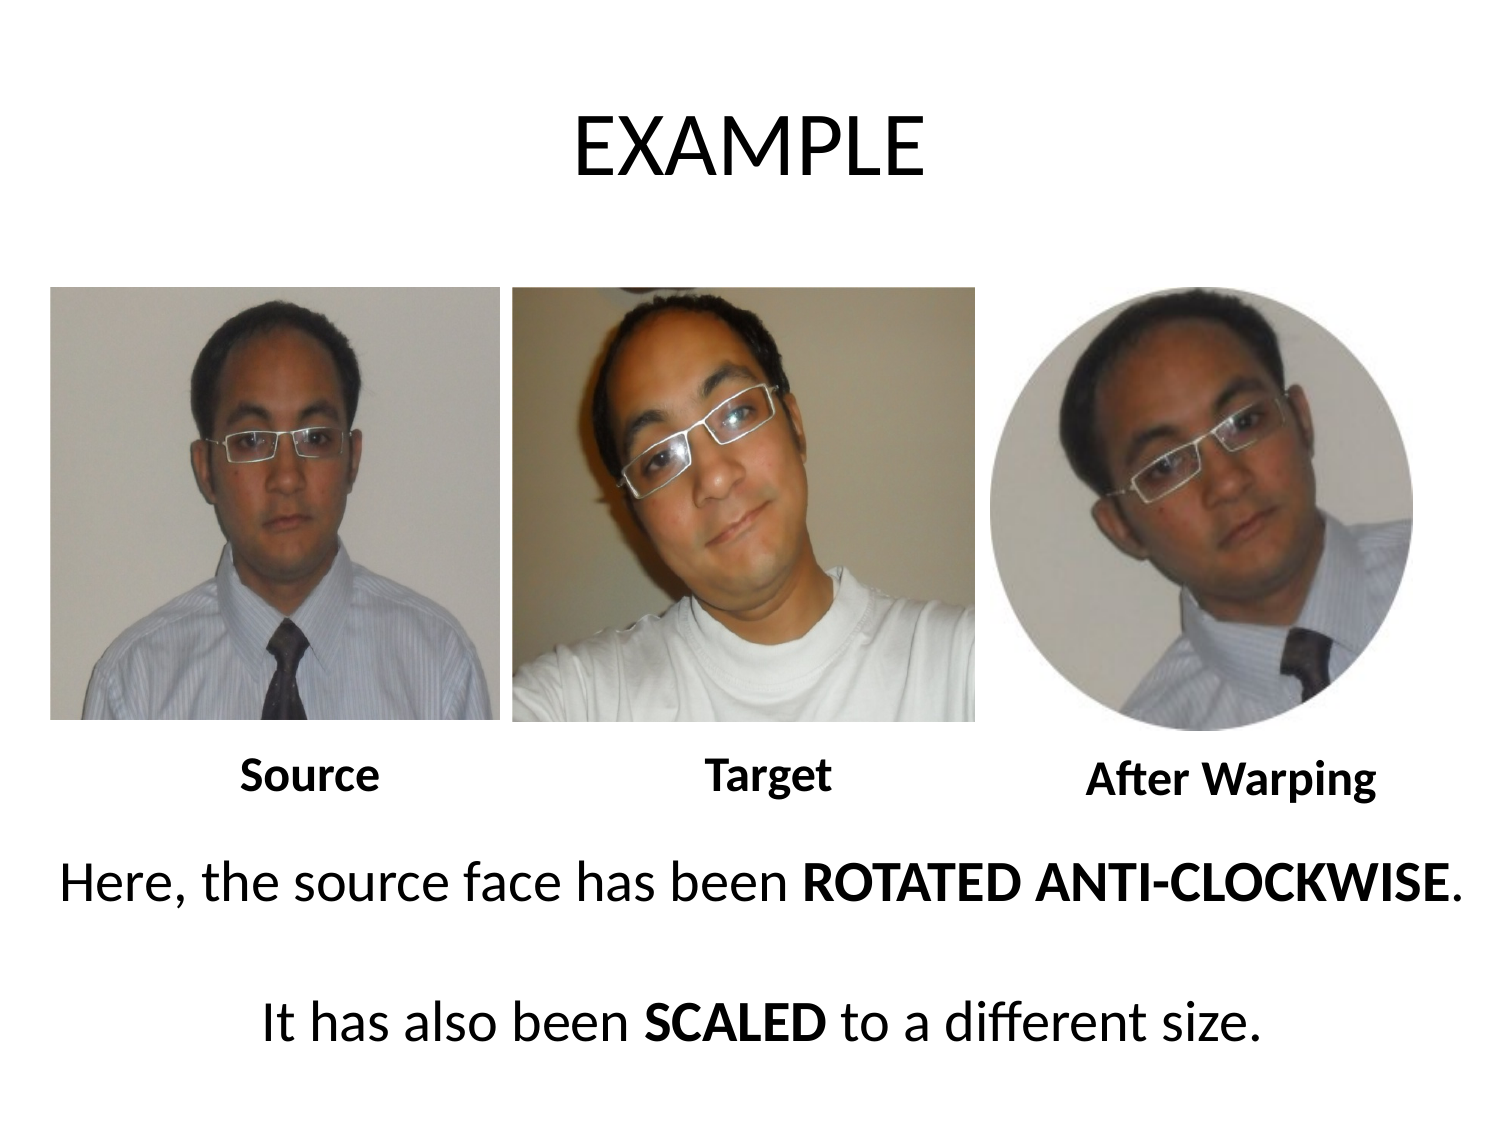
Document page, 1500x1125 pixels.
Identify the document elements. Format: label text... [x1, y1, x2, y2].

picture [512, 287, 976, 722]
text_box Here, the source face has been ROTATED ANTI-CLOCKWISE. It has also been SCALED to a different size. [24, 835, 1500, 1060]
text_box Target [600, 734, 938, 809]
text_box After Warping [1025, 738, 1438, 814]
picture [989, 287, 1413, 731]
title EXAMPLE [75, 45, 1425, 233]
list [49, 287, 501, 720]
text_box Source [75, 734, 475, 809]
